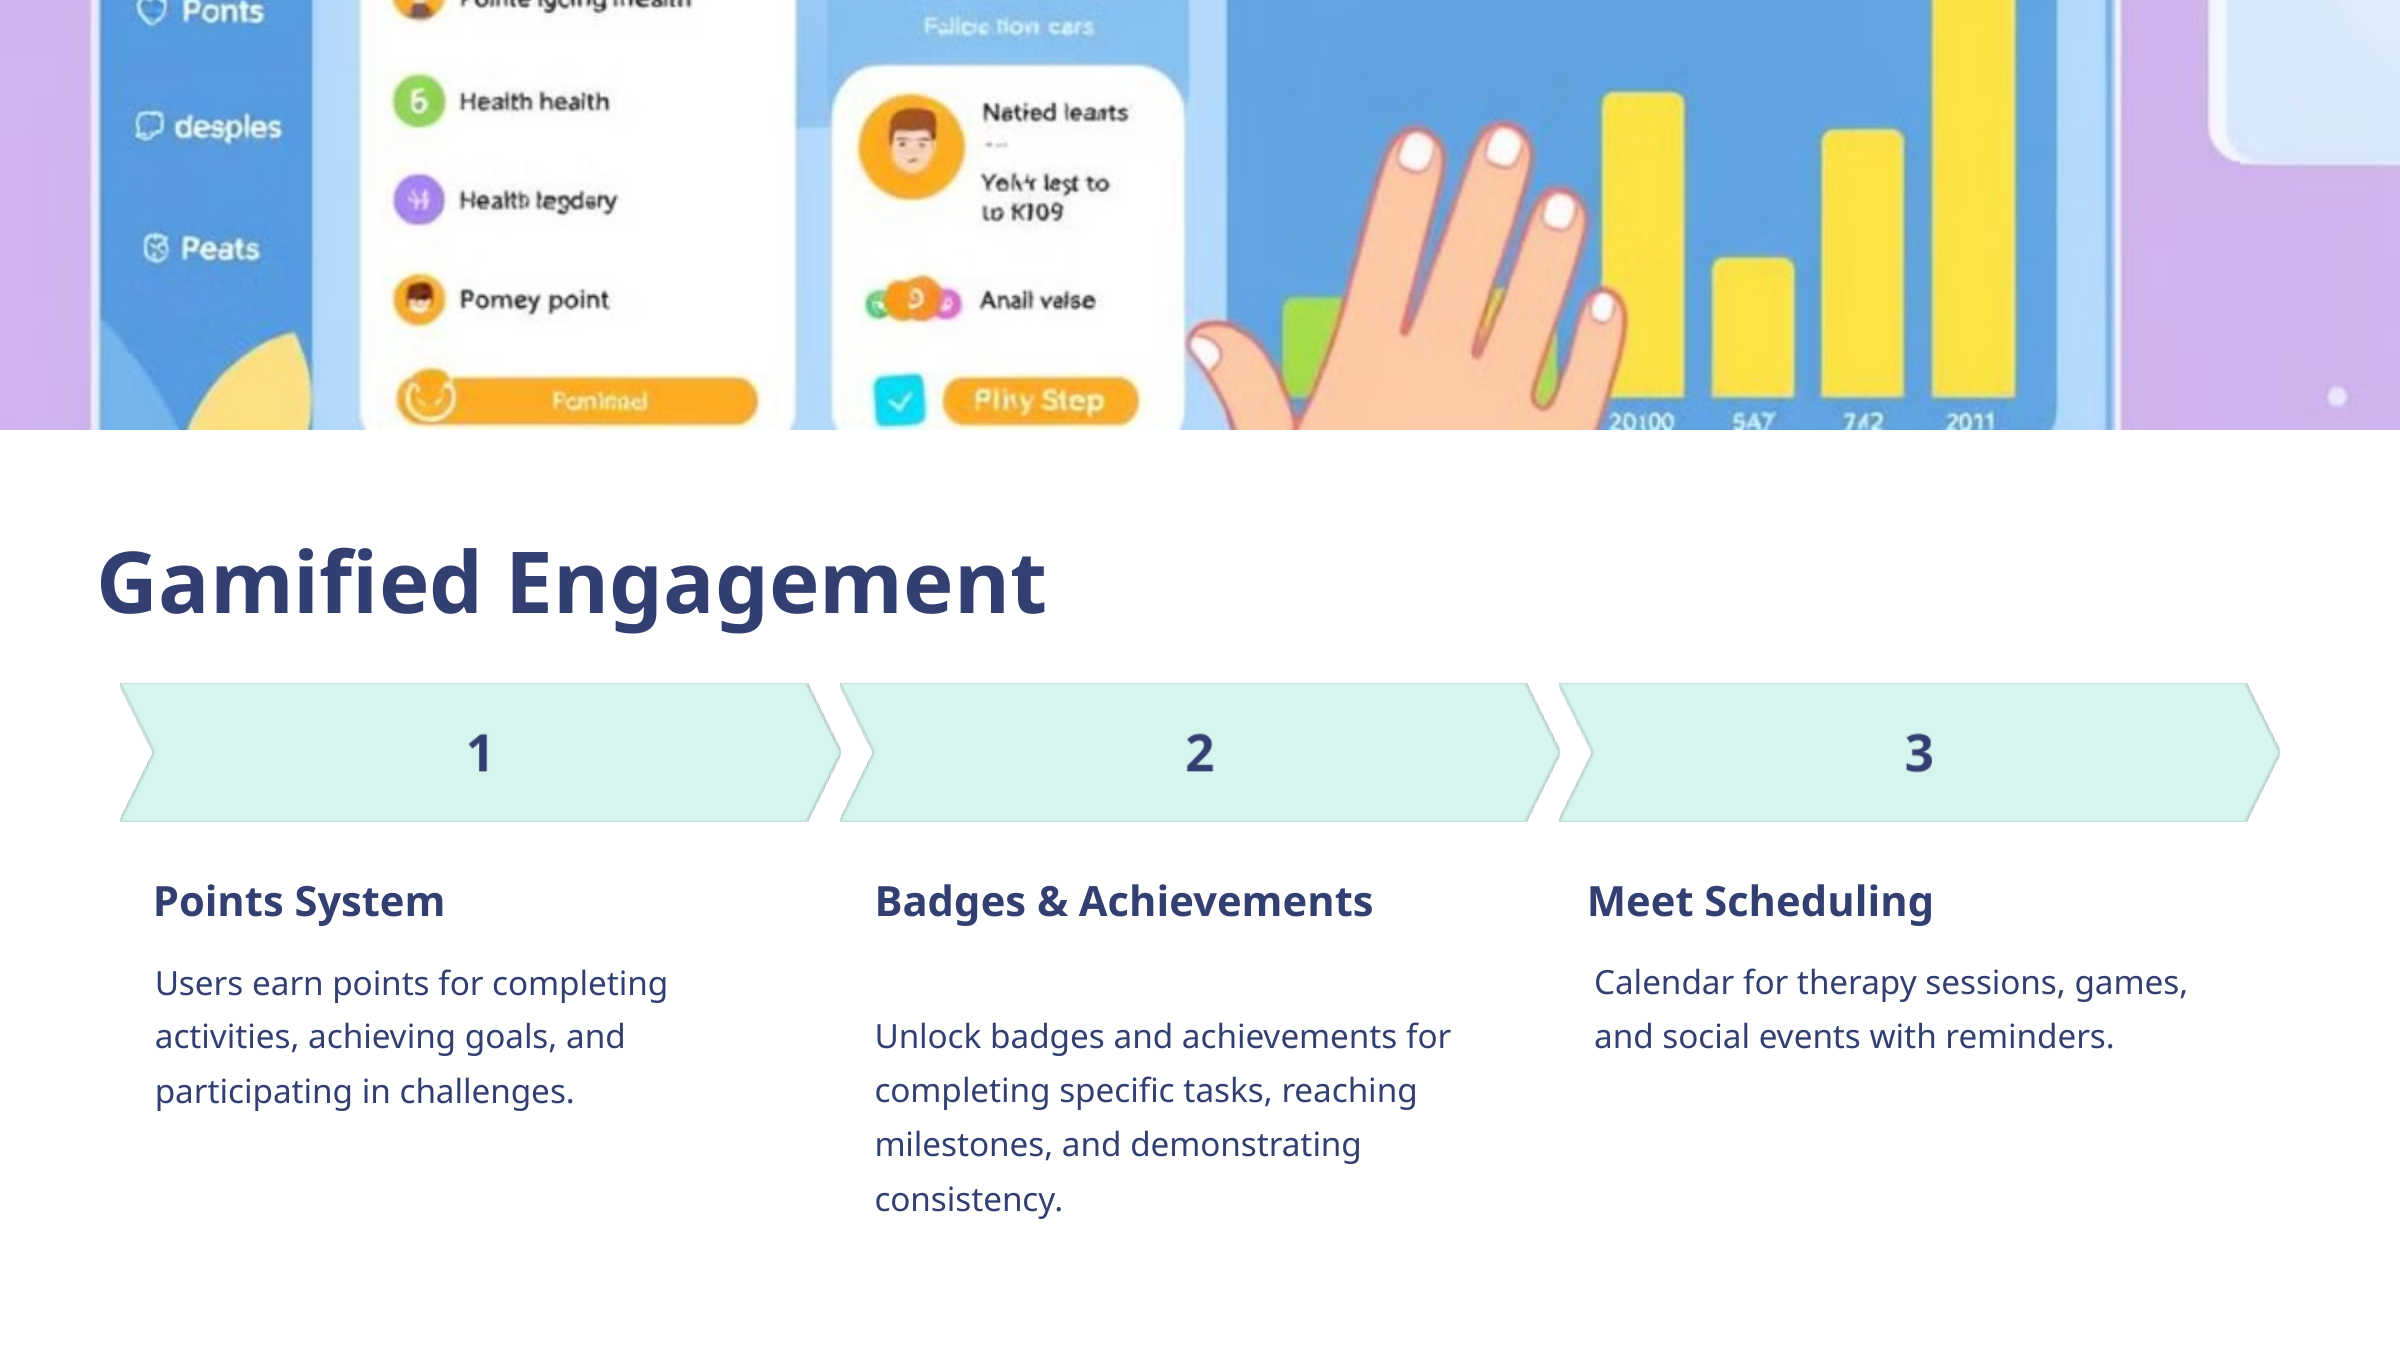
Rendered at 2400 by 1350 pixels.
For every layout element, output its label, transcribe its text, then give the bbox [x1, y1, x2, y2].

text_box Badges & Achievements [874, 872, 1526, 925]
picture [120, 683, 2280, 822]
text_box Points System [152, 872, 446, 925]
picture [0, 0, 2400, 431]
text_box Unlock badges and achievements for completing specific tasks, reaching milestones, and demonstrating consistency. [874, 1001, 1526, 1218]
text_box Calendar for therapy sessions, games, and social events with reminders. [1594, 947, 2246, 1056]
text_box Users earn points for completing activities, achieving goals, and participating in challenges. [154, 947, 806, 1110]
text_box Meet Scheduling [1586, 872, 1935, 925]
text_box Gamified Engagement [96, 524, 1049, 631]
